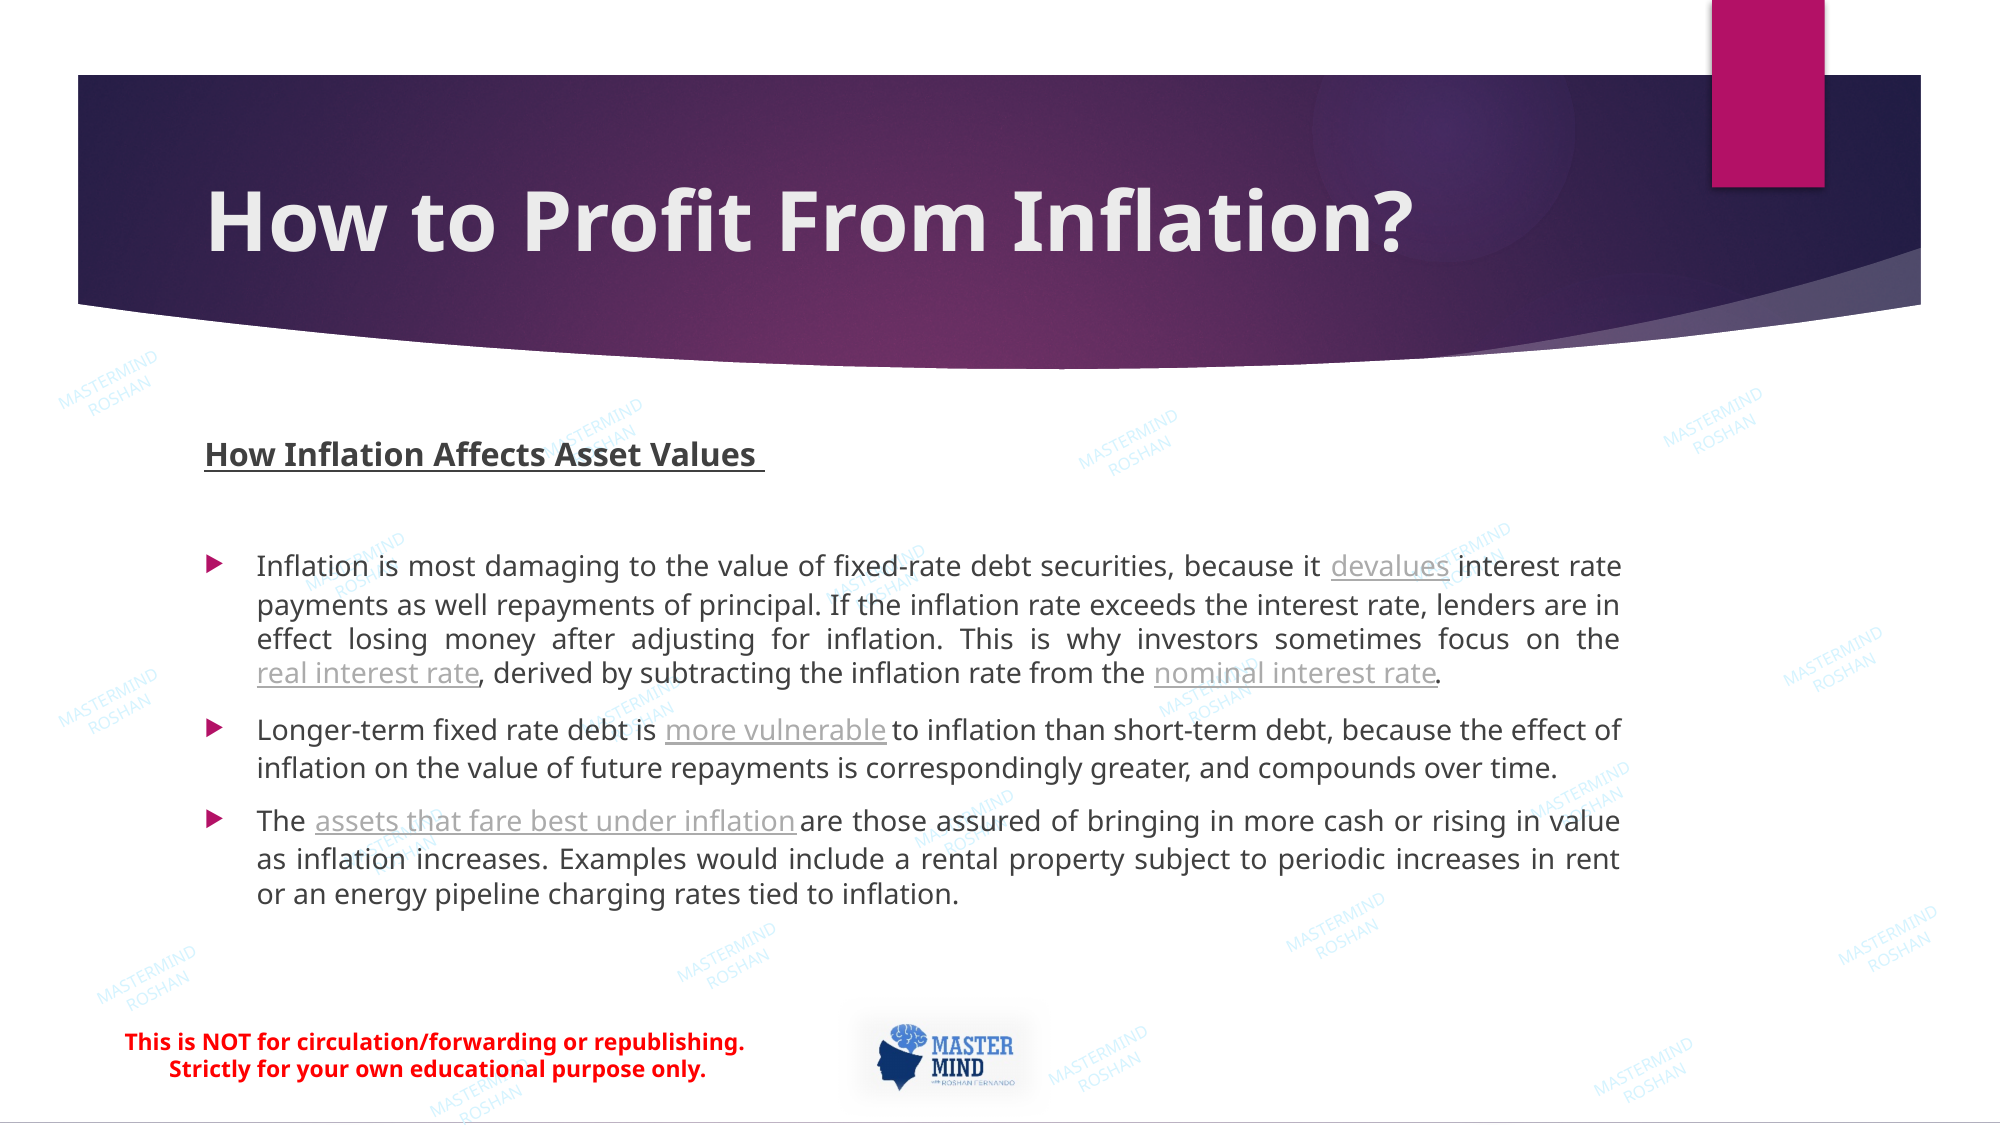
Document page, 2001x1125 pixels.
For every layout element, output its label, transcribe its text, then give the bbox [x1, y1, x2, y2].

list How Inflation Affects Asset Values Inflation is most damaging to the value of fixed-rate debt securities, because it devalues interest rate payments as well repayments of principal. If the inflation rate exceeds the interest rate, lenders are in effect losing money after adjusting for inflation. This is why investors sometimes focus on the real interest rate, derived by subtracting the inflation rate from the nominal interest rate. Longer-term fixed rate debt is more vulnerable to inflation than short-term debt, because the effect of inflation on the value of future repayments is correspondingly greater, and compounds over time. The assets that fare best under inflation are those assured of bringing in more cash or rising in value as inflation increases. Examples would include a rental property subject to periodic increases in rent or an energy pipeline charging rates tied to inflation. [189, 427, 1638, 988]
title How to Profit From Inflation? [189, 159, 1627, 276]
picture [871, 1030, 1018, 1084]
